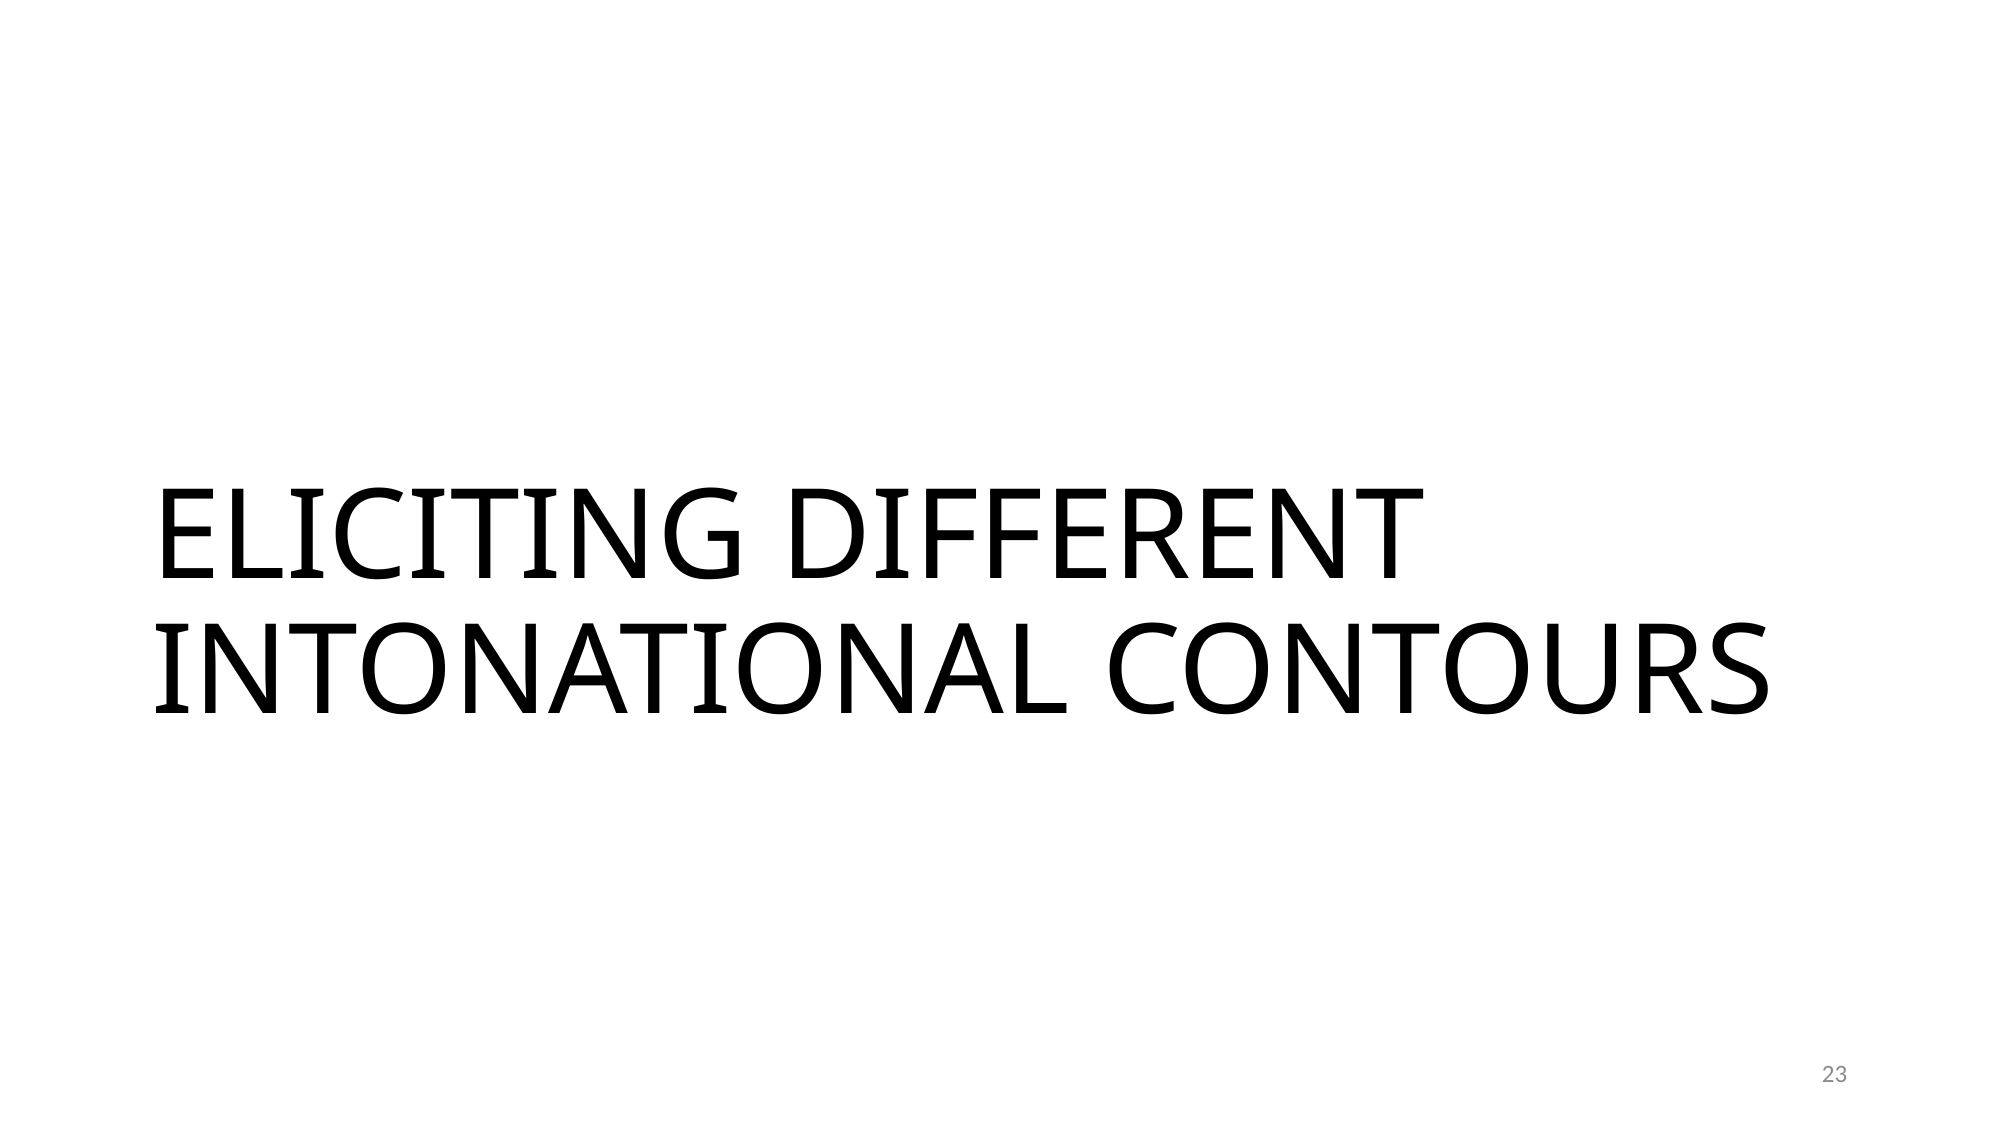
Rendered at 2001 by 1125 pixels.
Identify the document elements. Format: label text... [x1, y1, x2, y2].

title ELICITING DIFFERENT INTONATIONAL CONTOURS [136, 280, 1862, 749]
slide_number 23 [1412, 1042, 1863, 1103]
